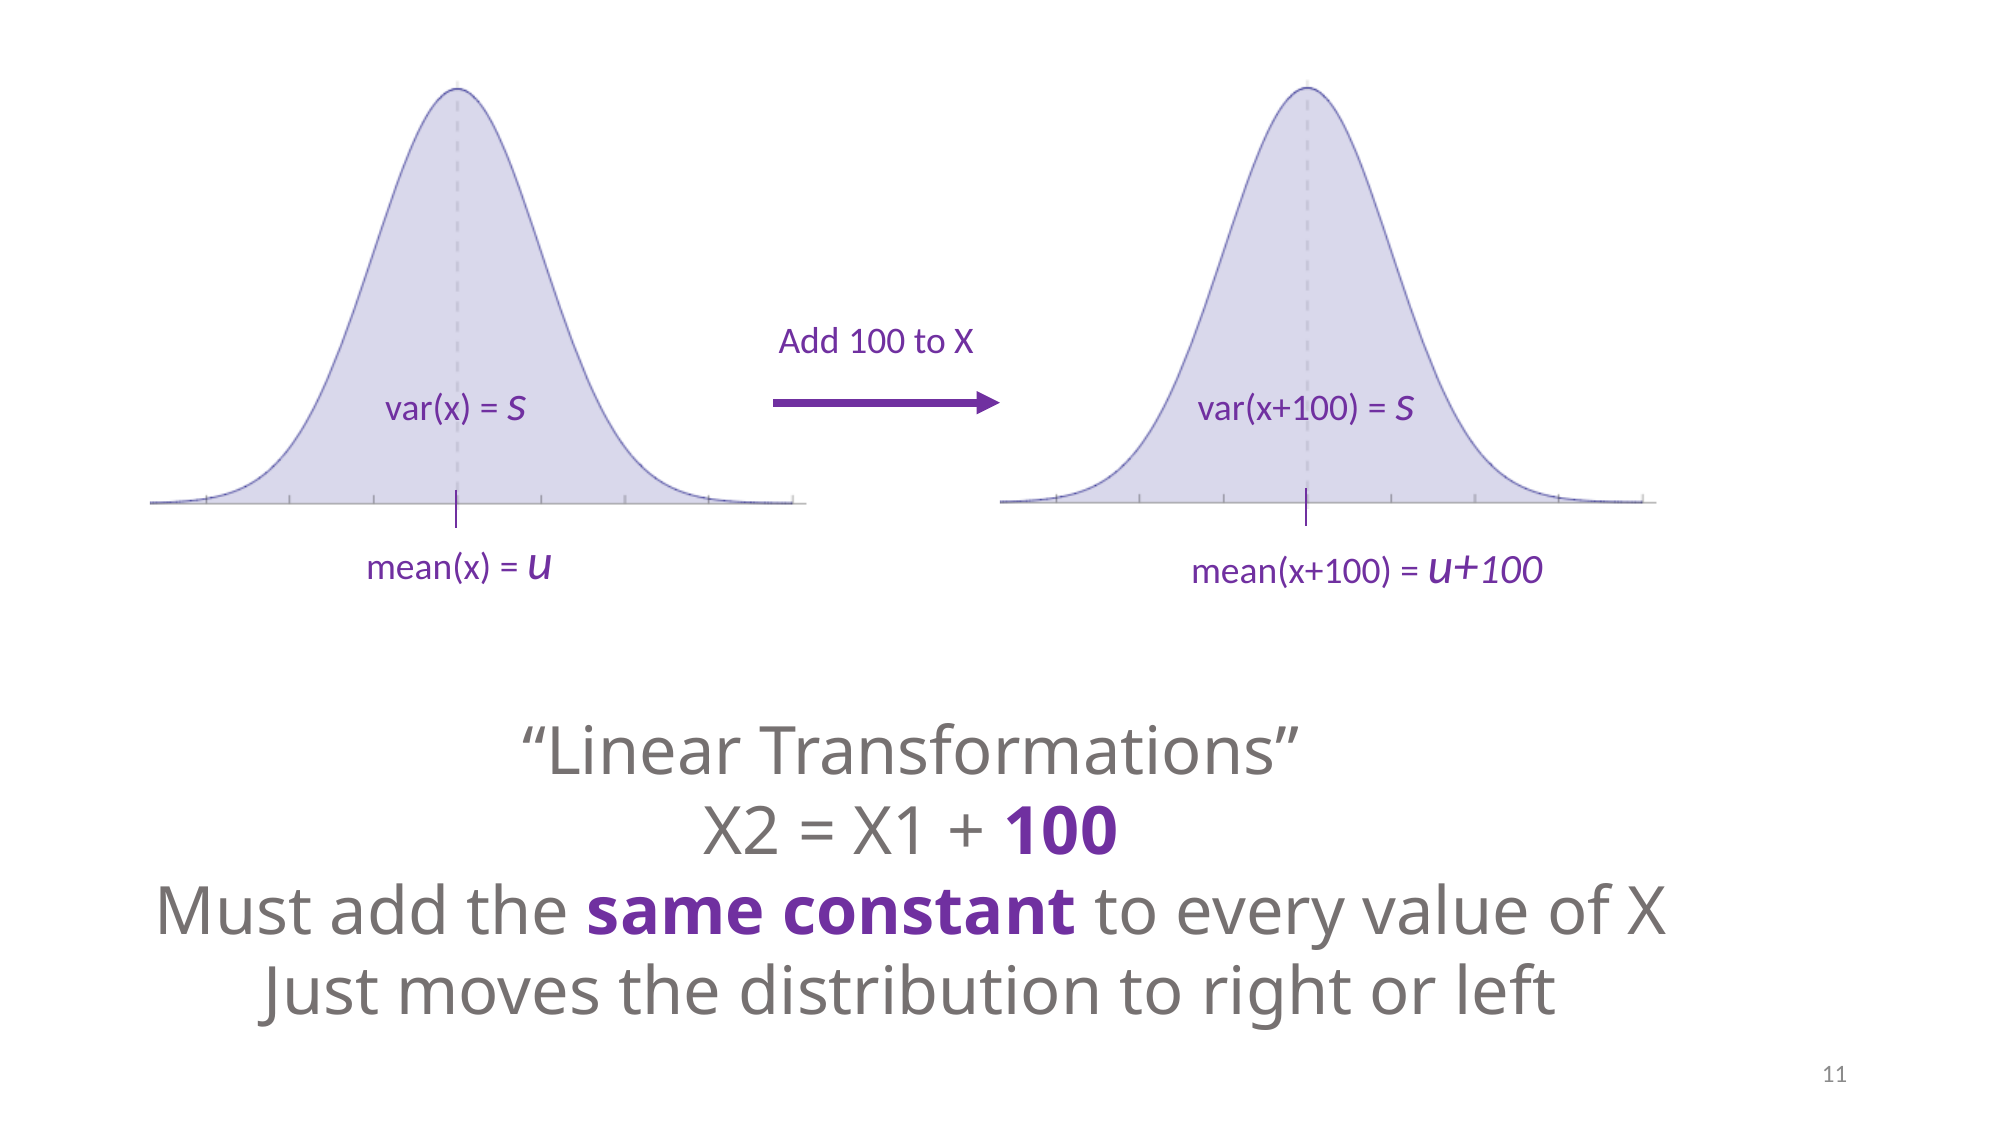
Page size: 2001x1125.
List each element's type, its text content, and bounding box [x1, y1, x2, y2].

text_box Add 100 to X [813, 308, 989, 369]
text_box mean(x) = u [351, 522, 568, 597]
picture [149, 43, 813, 510]
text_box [999, 42, 1663, 603]
text_box “Linear Transformations” X2 = X1 + 100 Must add the same constant to every value of X Just moves the distribution to right or left [140, 700, 1683, 1036]
slide_number 11 [1412, 1042, 1863, 1103]
